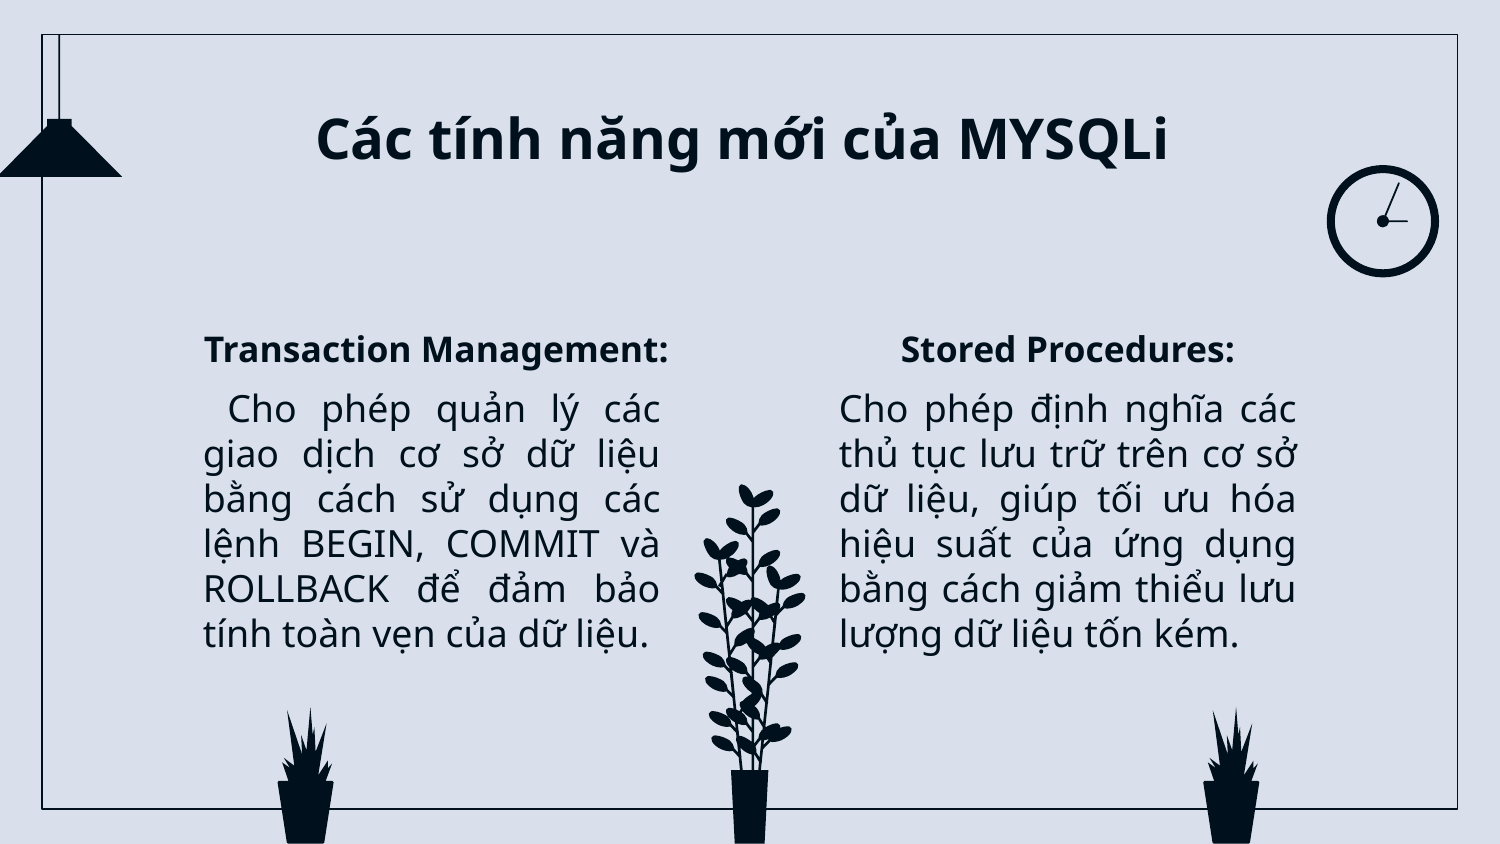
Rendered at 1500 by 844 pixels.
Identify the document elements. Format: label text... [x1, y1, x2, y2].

title Các tính năng mới của MYSQLi [118, 88, 1382, 183]
subtitle Stored Procedures: [823, 318, 1313, 385]
subtitle Cho phép định nghĩa các thủ tục lưu trữ trên cơ sở dữ liệu, giúp tối ưu hóa hiệu suất của ứng dụng bằng cách giảm thiểu lưu lượng dữ liệu tốn kém. [823, 385, 1313, 581]
subtitle Cho phép quản lý các giao dịch cơ sở dữ liệu bằng cách sử dụng các lệnh BEGIN, COMMIT và ROLLBACK để đảm bảo tính toàn vẹn của dữ liệu. [187, 385, 677, 581]
text_box [694, 484, 806, 844]
subtitle Transaction Management: [163, 318, 738, 385]
